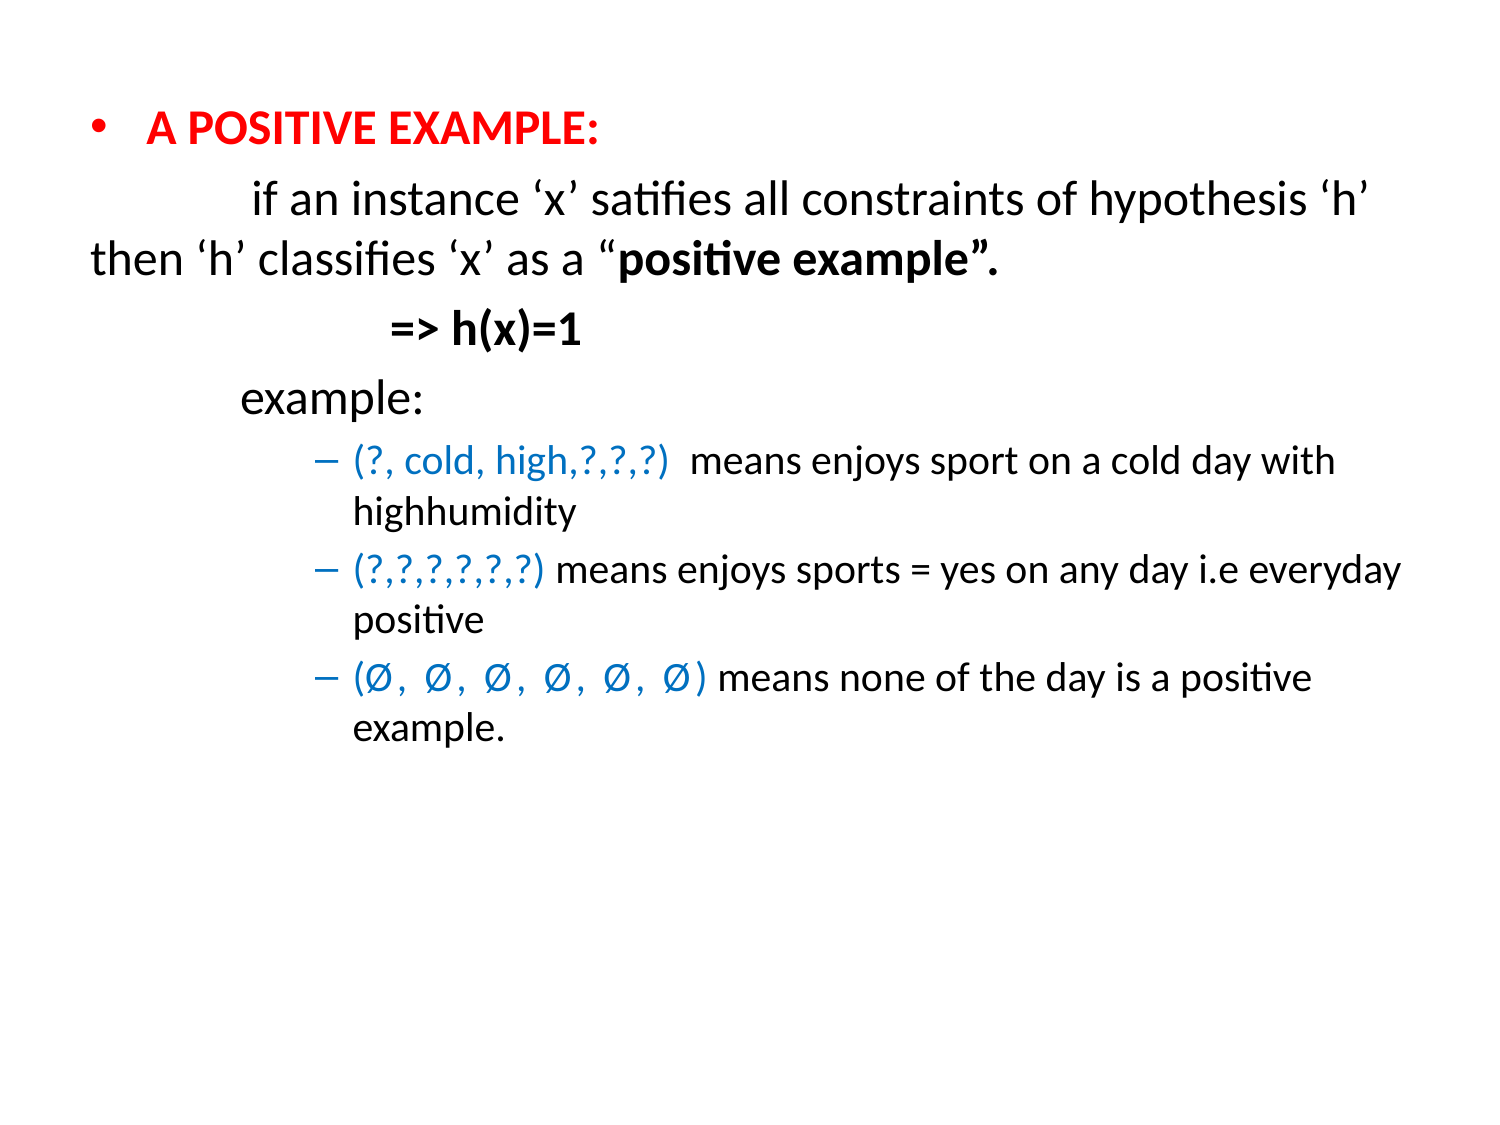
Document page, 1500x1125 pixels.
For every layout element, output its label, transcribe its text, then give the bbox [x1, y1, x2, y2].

list A POSITIVE EXAMPLE: if an instance ‘x’ satifies all constraints of hypothesis ‘h’ then ‘h’ classifies ‘x’ as a “positive example”. => h(x)=1 example: (?, cold, high,?,?,?) means enjoys sport on a cold day with highhumidity (?,?,?,?,?,?) means enjoys sports = yes on any day i.e everyday positive (Ø, Ø, Ø, Ø, Ø, Ø) means none of the day is a positive example. [75, 87, 1425, 1005]
